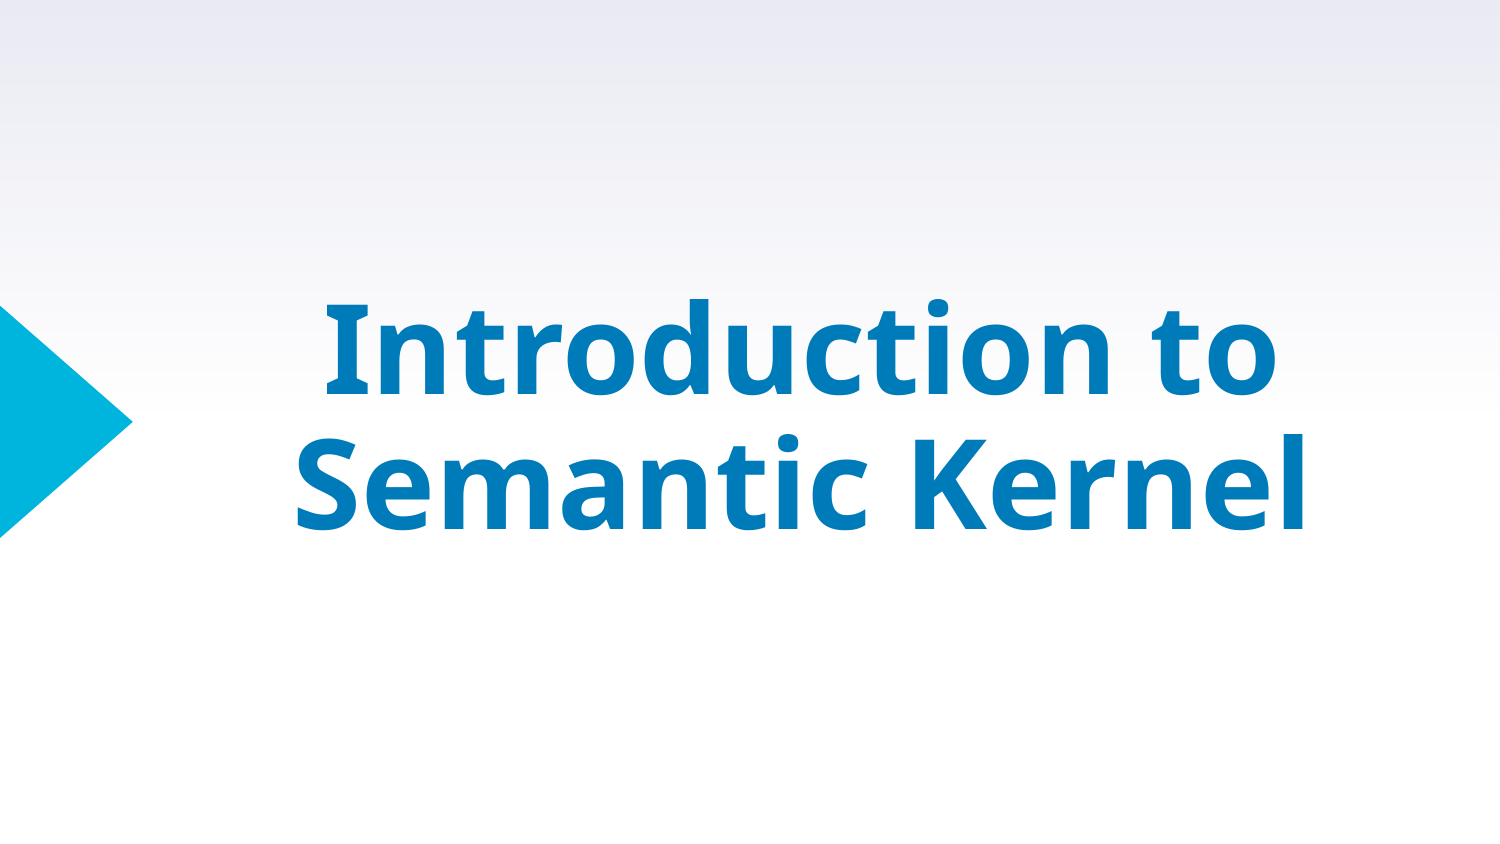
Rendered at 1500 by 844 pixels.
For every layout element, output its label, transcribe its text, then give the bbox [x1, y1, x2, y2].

title Introduction to Semantic Kernel [158, 305, 1448, 538]
